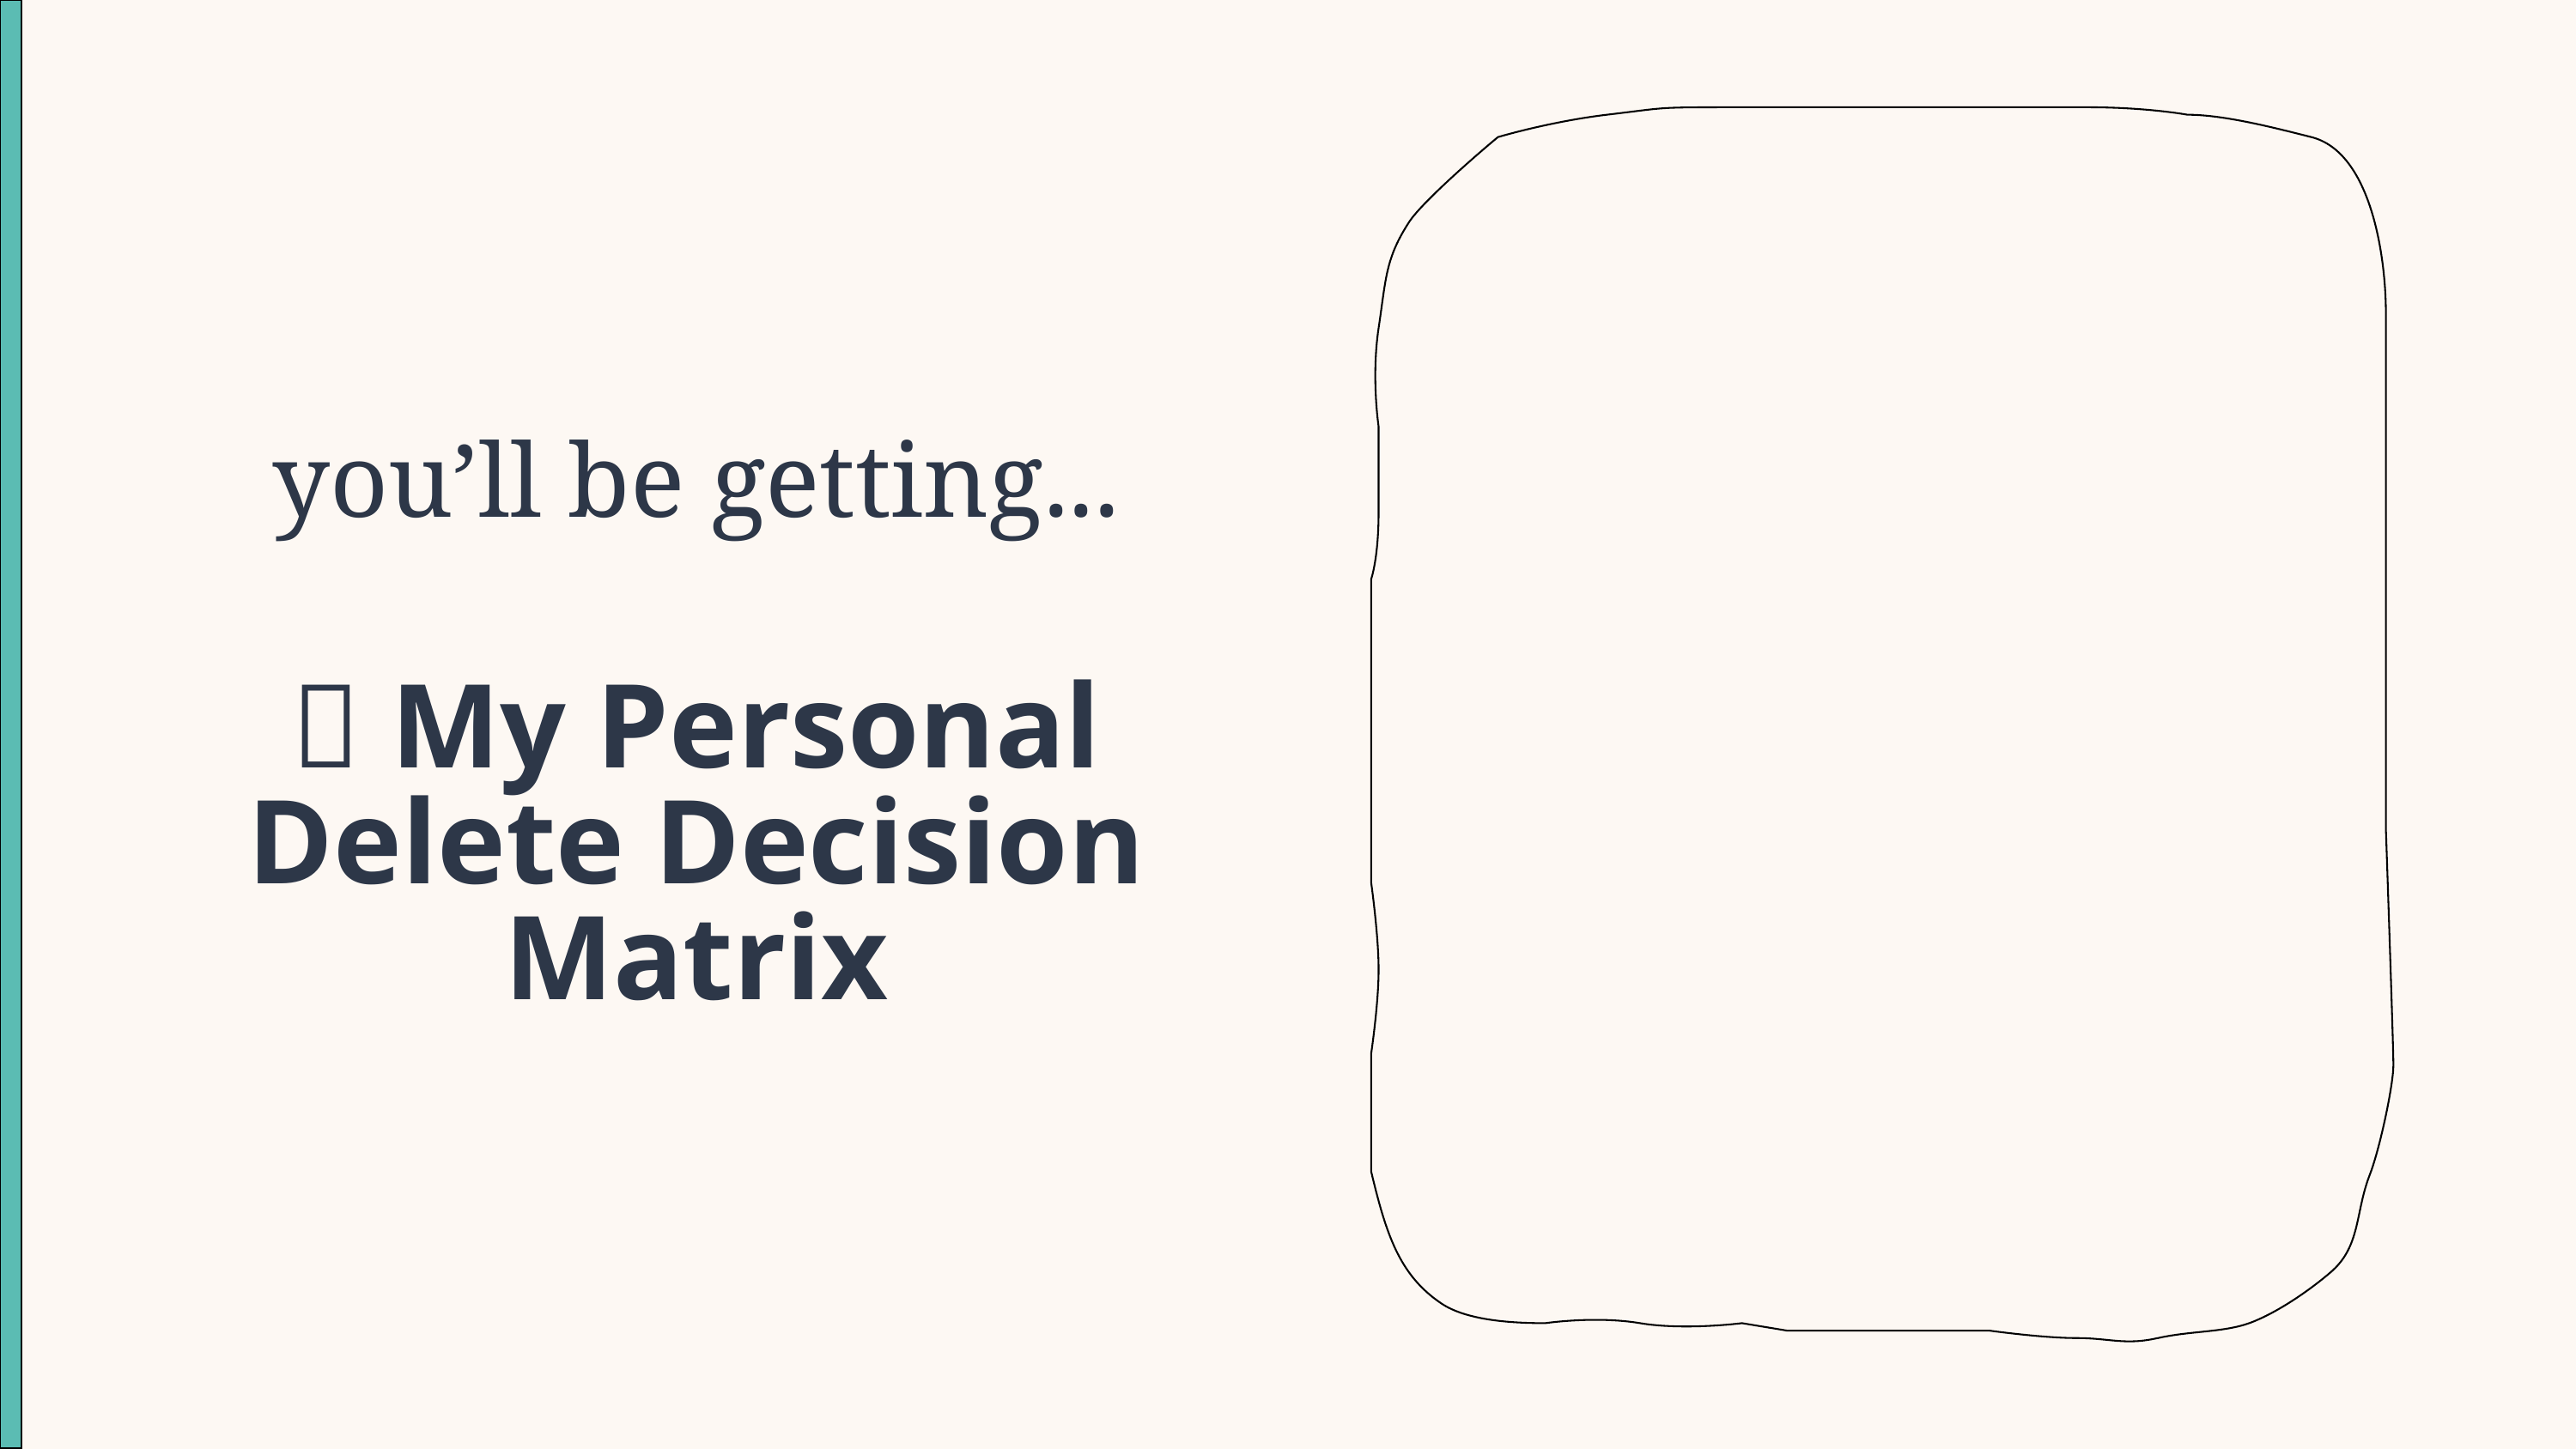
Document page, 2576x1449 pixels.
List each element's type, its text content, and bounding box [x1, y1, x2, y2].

text_box 🎁 My Personal Delete Decision Matrix [144, 675, 1249, 1023]
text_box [0, 0, 22, 1449]
text_box you’ll be getting... [212, 435, 1181, 538]
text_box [1370, 106, 2394, 1342]
